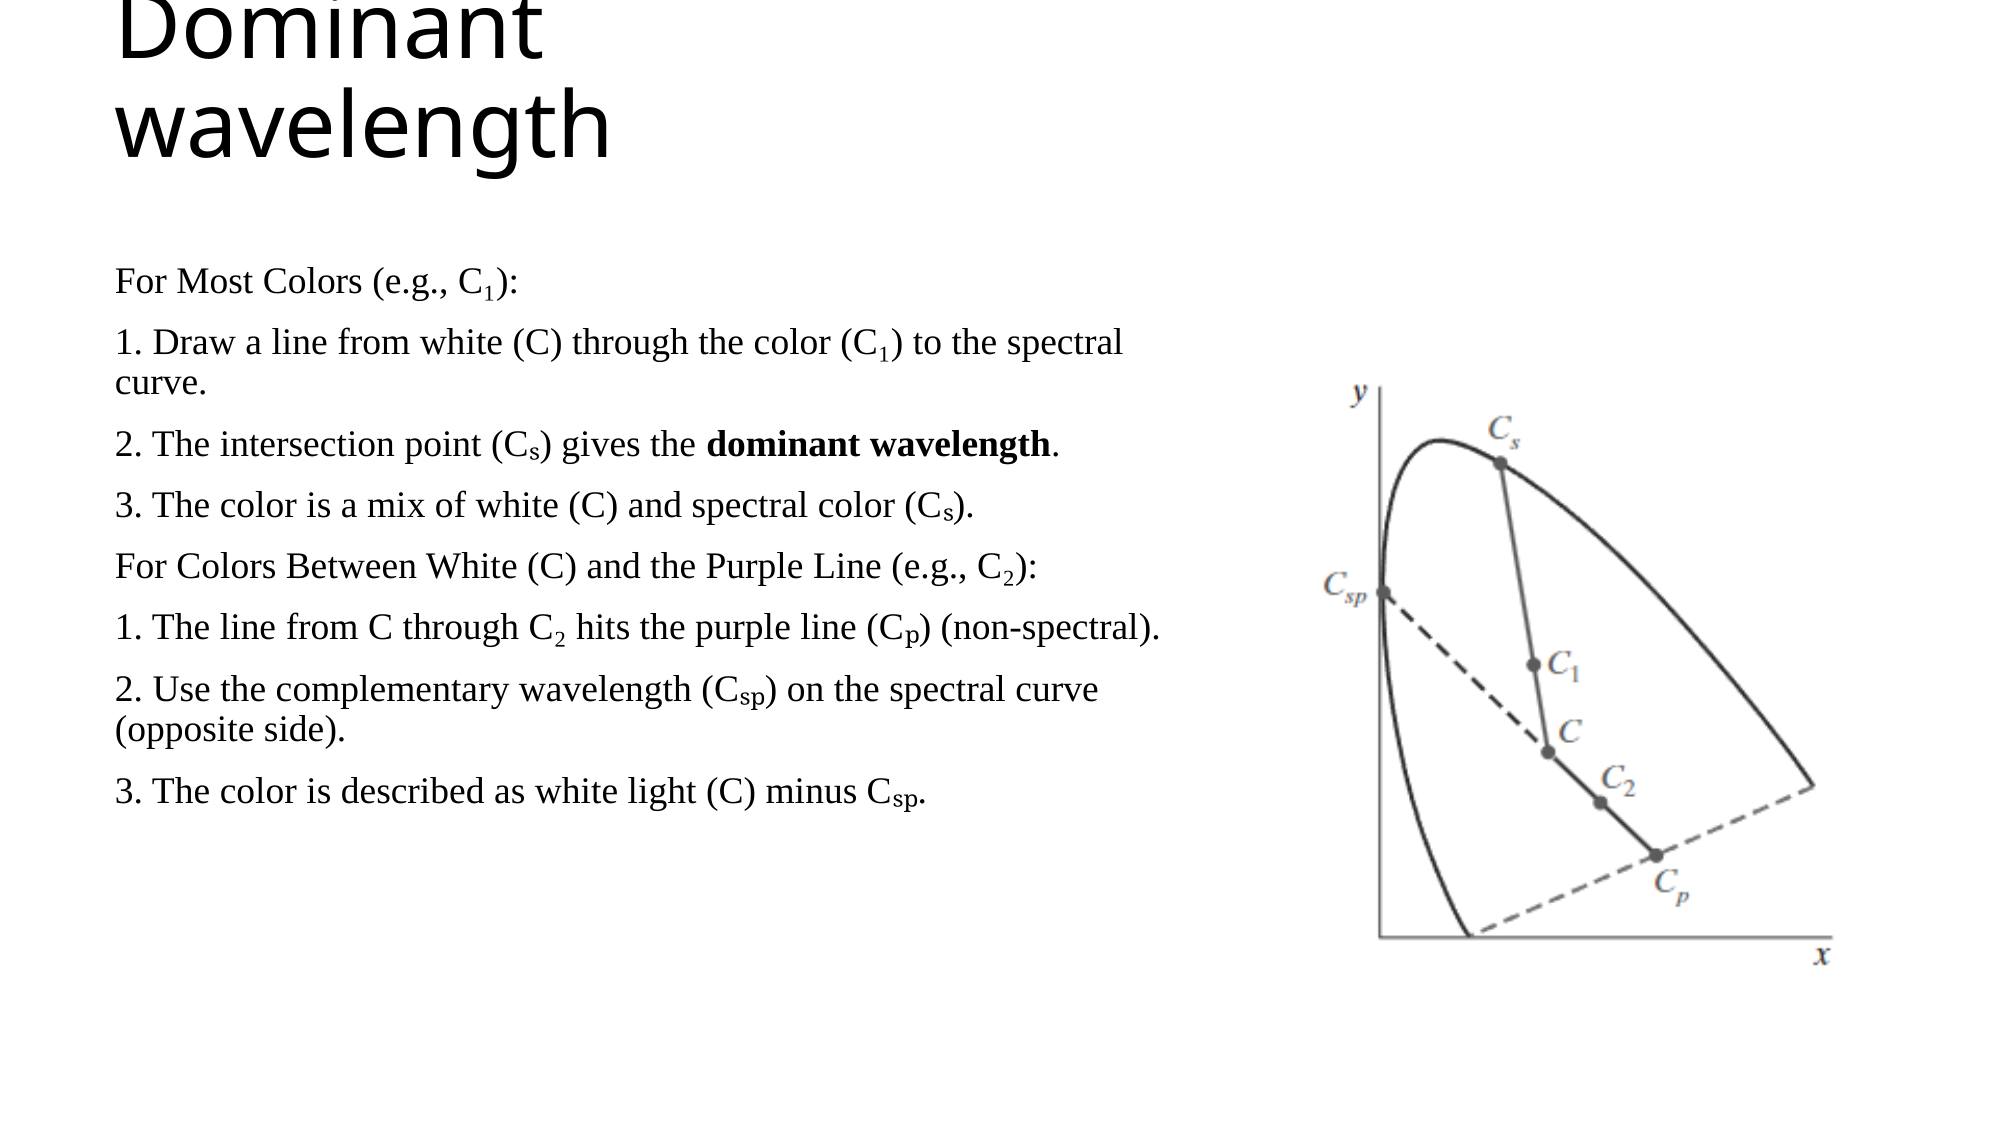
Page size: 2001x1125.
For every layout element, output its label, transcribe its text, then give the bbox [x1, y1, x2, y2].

picture [1306, 348, 1870, 1007]
list For Most Colors (e.g., C₁): 1. Draw a line from white (C) through the color (C₁) to the spectral curve. 2. The intersection point (Cₛ) gives the dominant wavelength. 3. The color is a mix of white (C) and spectral color (Cₛ). For Colors Between White (C) and the Purple Line (e.g., C₂): 1. The line from C through C₂ hits the purple line (Cₚ) (non-spectral). 2. Use the complementary wavelength (Cₛₚ) on the spectral curve (opposite side). 3. The color is described as white light (C) minus Cₛₚ. [99, 253, 1241, 965]
title Dominant wavelength [99, 107, 985, 185]
